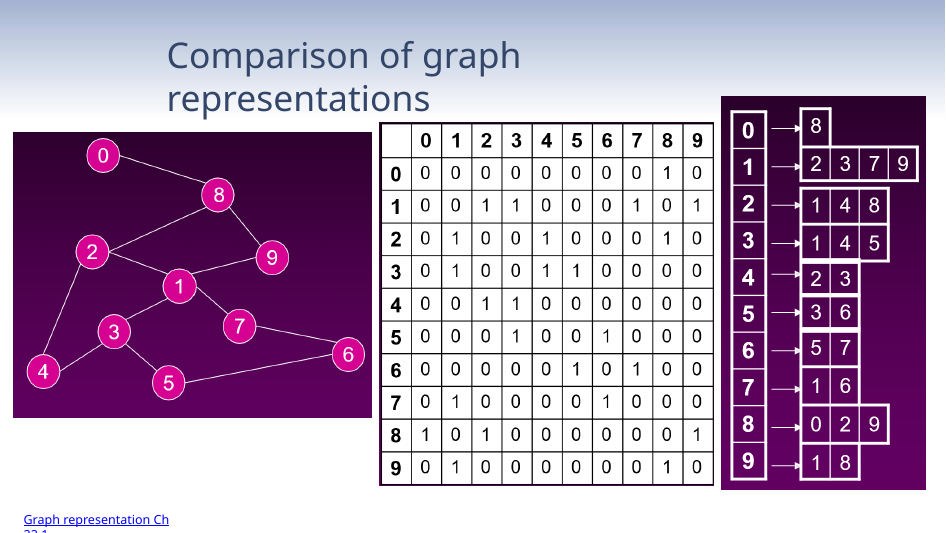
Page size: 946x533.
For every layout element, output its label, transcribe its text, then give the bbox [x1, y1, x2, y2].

picture [13, 131, 372, 418]
text_box Graph representation Ch 22.1 [21, 509, 183, 533]
picture [379, 121, 714, 486]
text_box Comparison of graph representations [164, 30, 782, 118]
picture [0, 0, 945, 490]
